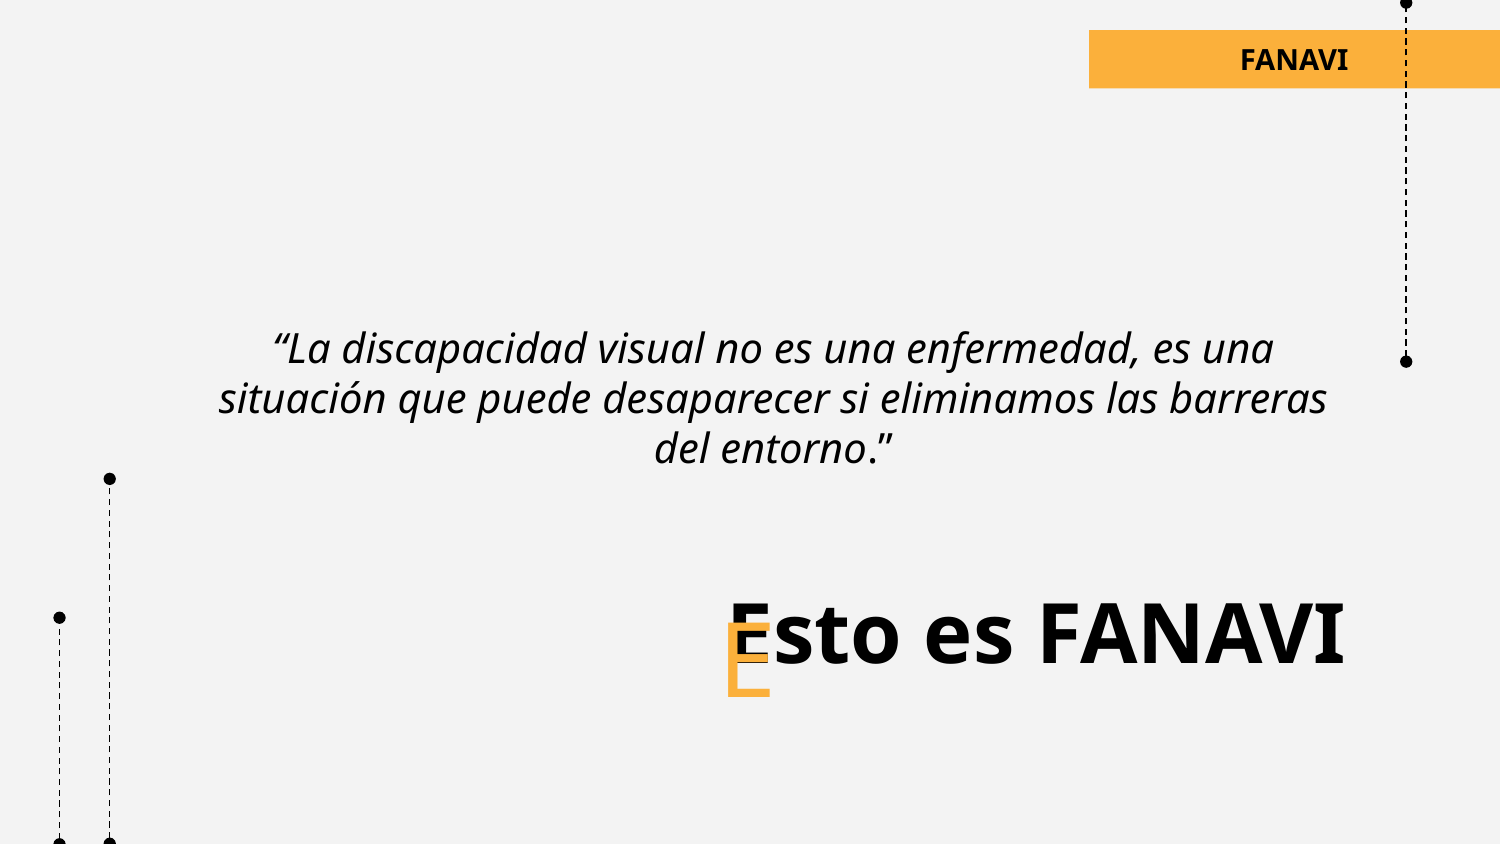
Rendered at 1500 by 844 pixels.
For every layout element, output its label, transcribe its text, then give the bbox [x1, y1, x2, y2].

text_box E [703, 577, 822, 693]
subtitle “La discapacidad visual no es una enfermedad, es una situación que puede desaparecer si eliminamos las barreras del entorno.” [171, 220, 1354, 573]
title Esto es FANAVI [660, 562, 1414, 698]
text_box FANAVI [1090, 30, 1461, 89]
